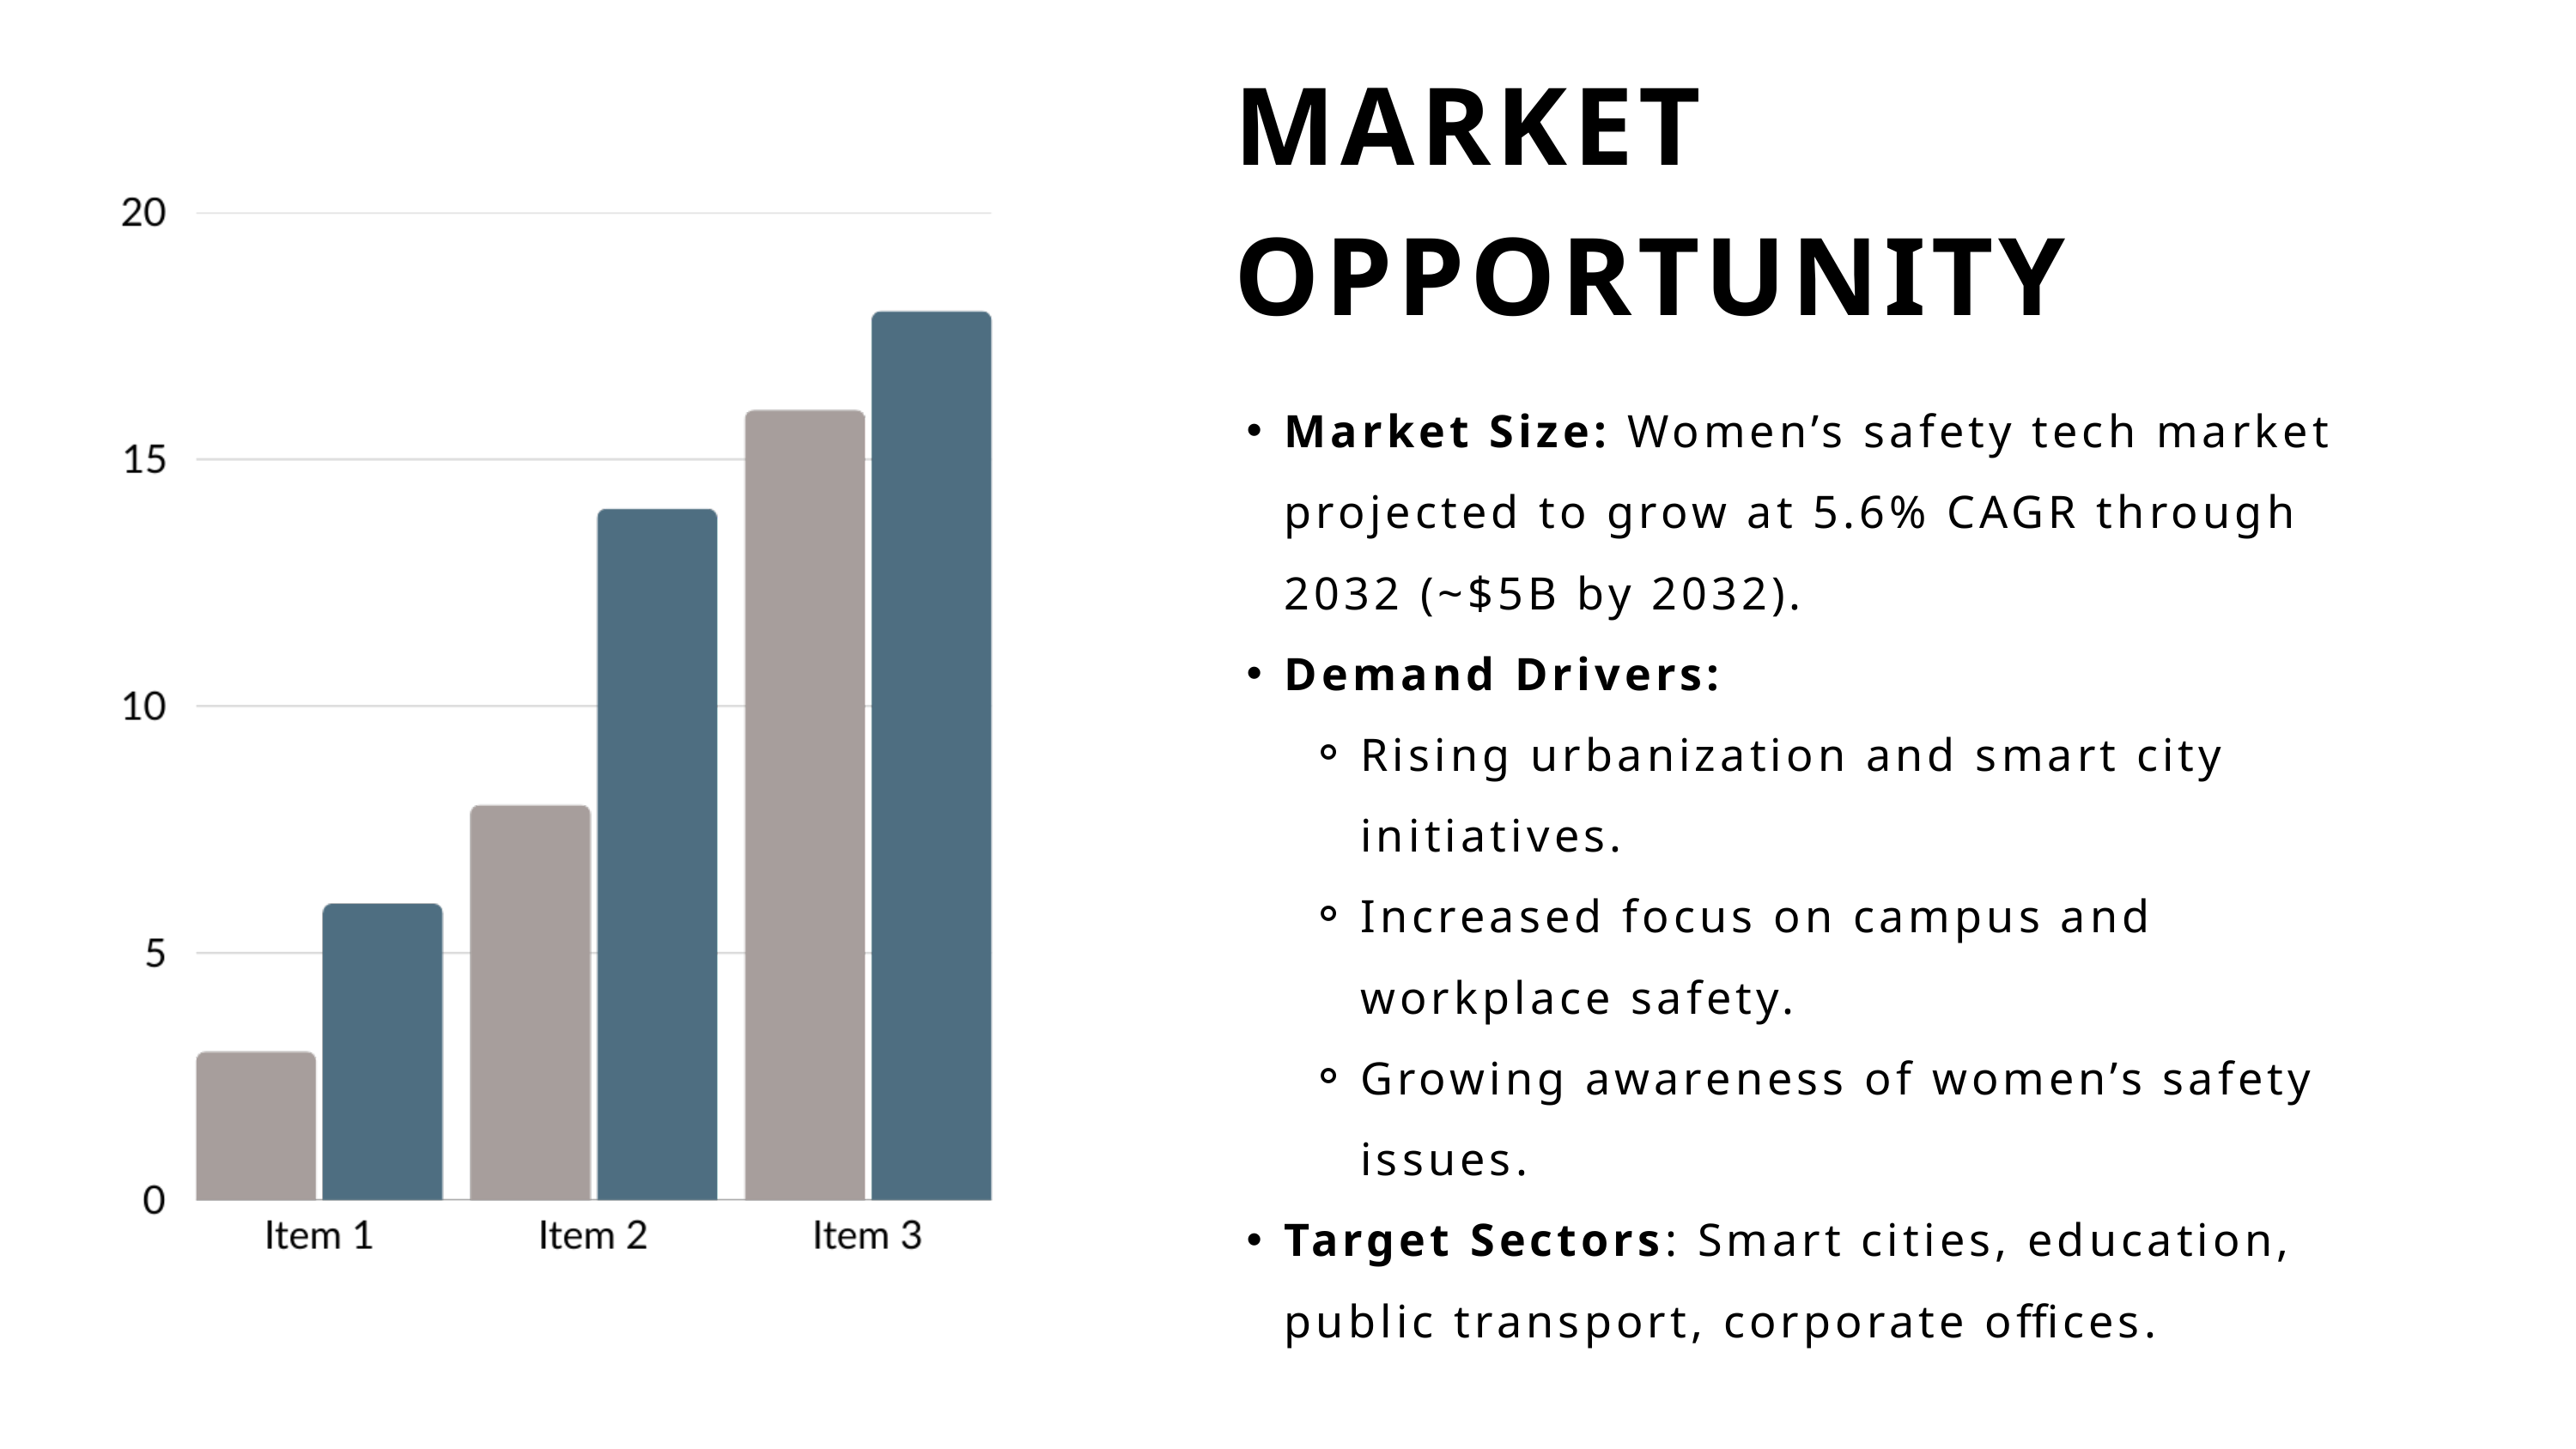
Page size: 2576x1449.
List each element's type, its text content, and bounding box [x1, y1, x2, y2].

text_box MARKET OPPORTUNITY [1234, 36, 2479, 337]
picture [15, 92, 1097, 1356]
text_box Market Size: Women’s safety tech market projected to grow at 5.6% CAGR through 2032 (~$5B by 2032). Demand Drivers: Rising urbanization and smart city initiatives. Increased focus on campus and workplace safety. Growing awareness of women’s safety issues. Target Sectors: Smart cities, education, public transport, corporate offices. [1208, 375, 2347, 1428]
